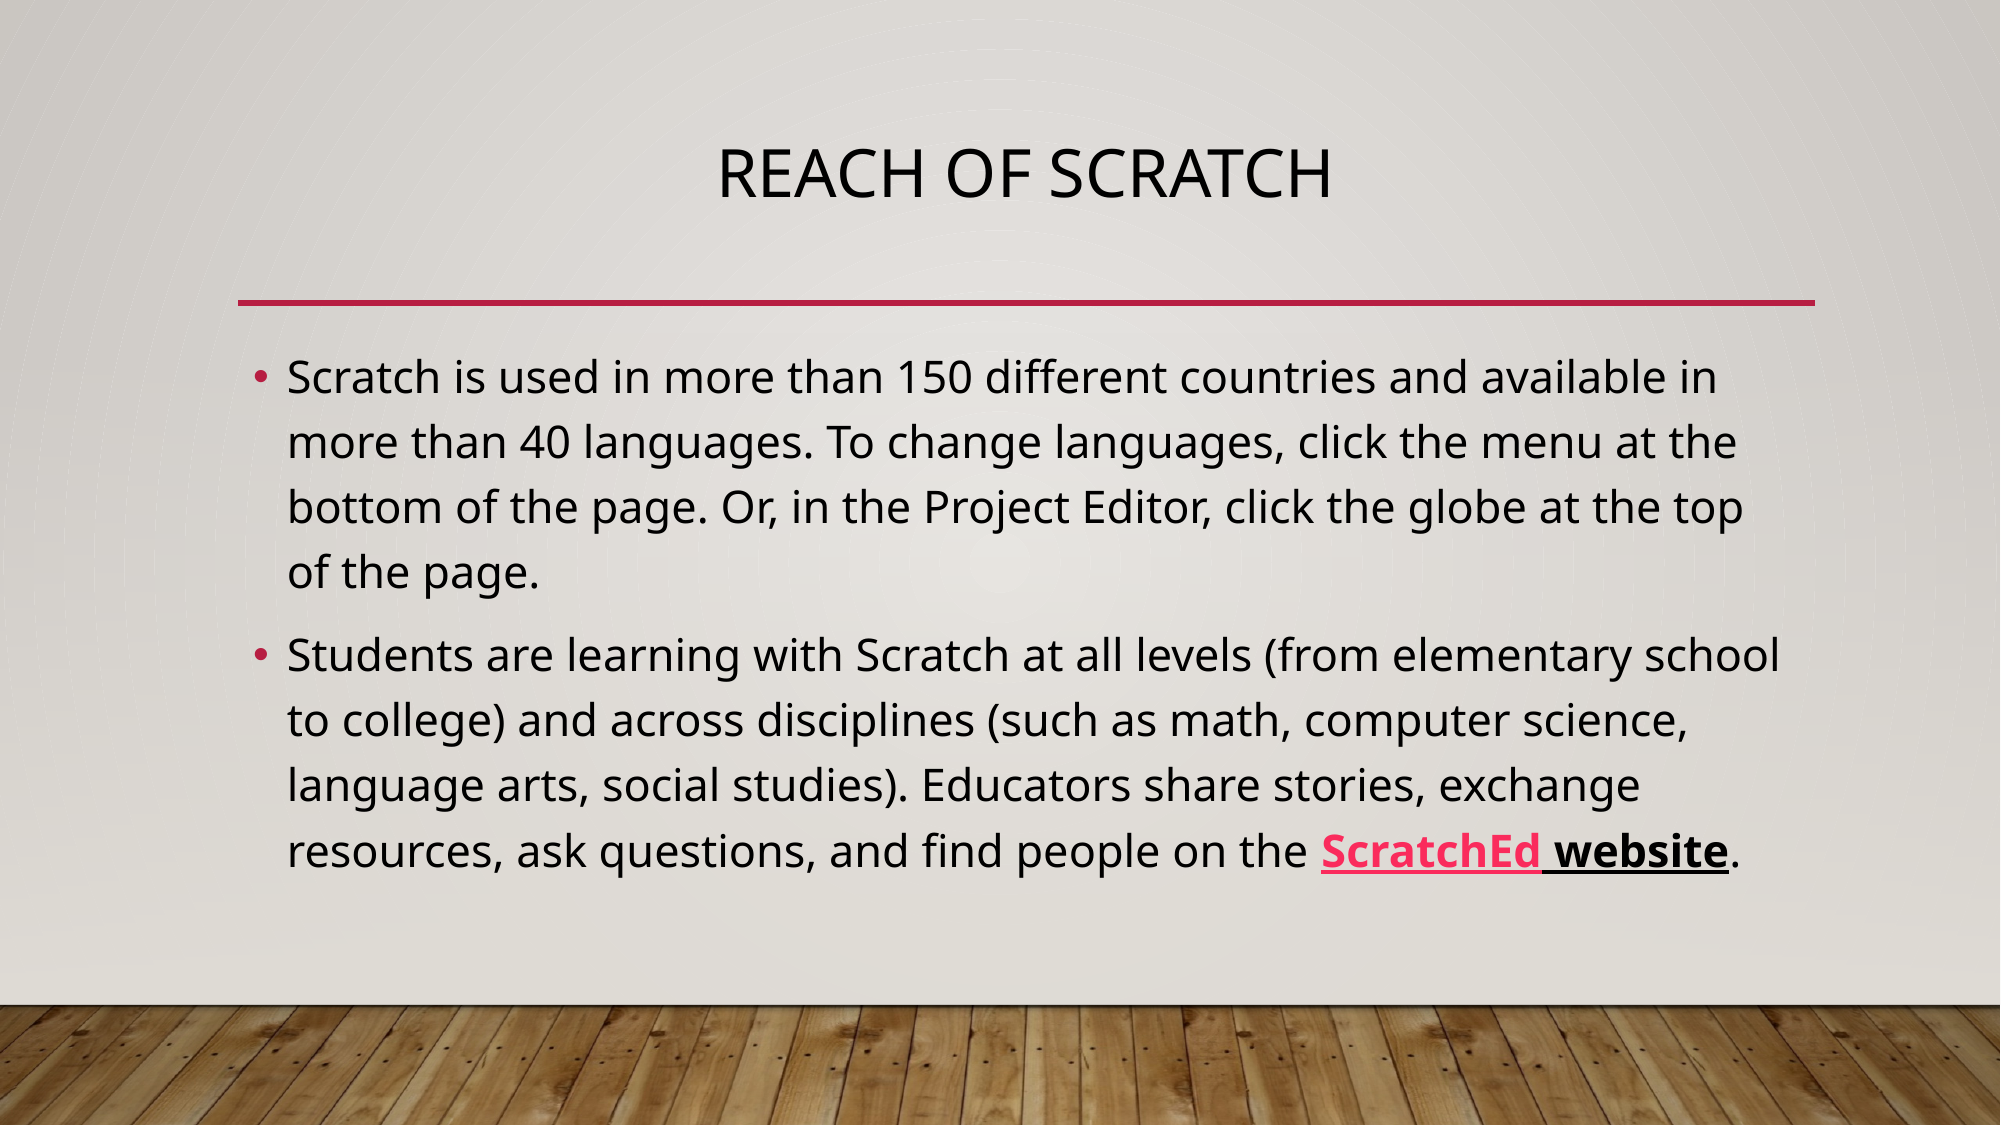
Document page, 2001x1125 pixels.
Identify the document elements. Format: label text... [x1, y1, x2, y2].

list Scratch is used in more than 150 different countries and available in more than 40 languages. To change languages, click the menu at the bottom of the page. Or, in the Project Editor, click the globe at the top of the page. Students are learning with Scratch at all levels (from elementary school to college) and across disciplines (such as math, computer science, language arts, social studies). Educators share stories, exchange resources, ask questions, and find people on the ScratchEd website. [238, 330, 1814, 897]
picture [0, 1005, 2000, 1125]
title Reach of scratch [238, 131, 1814, 305]
